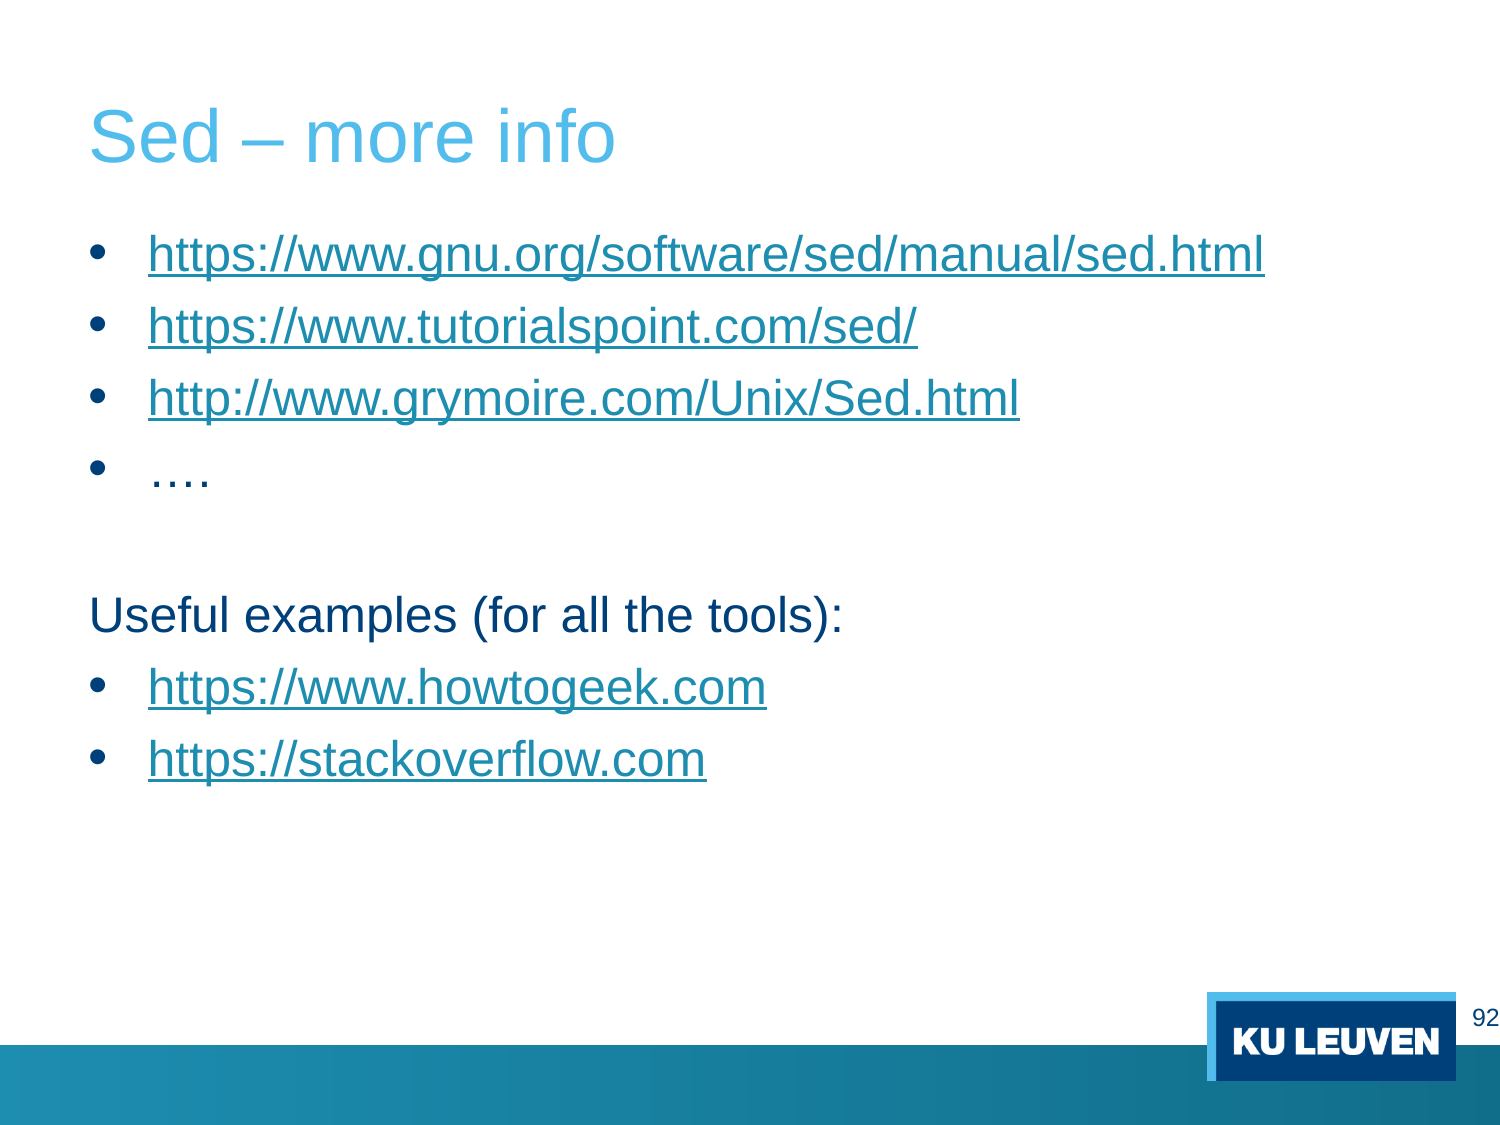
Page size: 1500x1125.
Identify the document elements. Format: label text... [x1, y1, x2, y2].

list https://www.gnu.org/software/sed/manual/sed.html https://www.tutorialspoint.com/sed/ http://www.grymoire.com/Unix/Sed.html …. Useful examples (for all the tools): https://www.howtogeek.com https://stackoverflow.com [88, 221, 1456, 948]
slide_number 92 [1346, 1000, 1500, 1049]
title Sed – more info [88, 29, 1456, 178]
picture [1207, 992, 1456, 1081]
